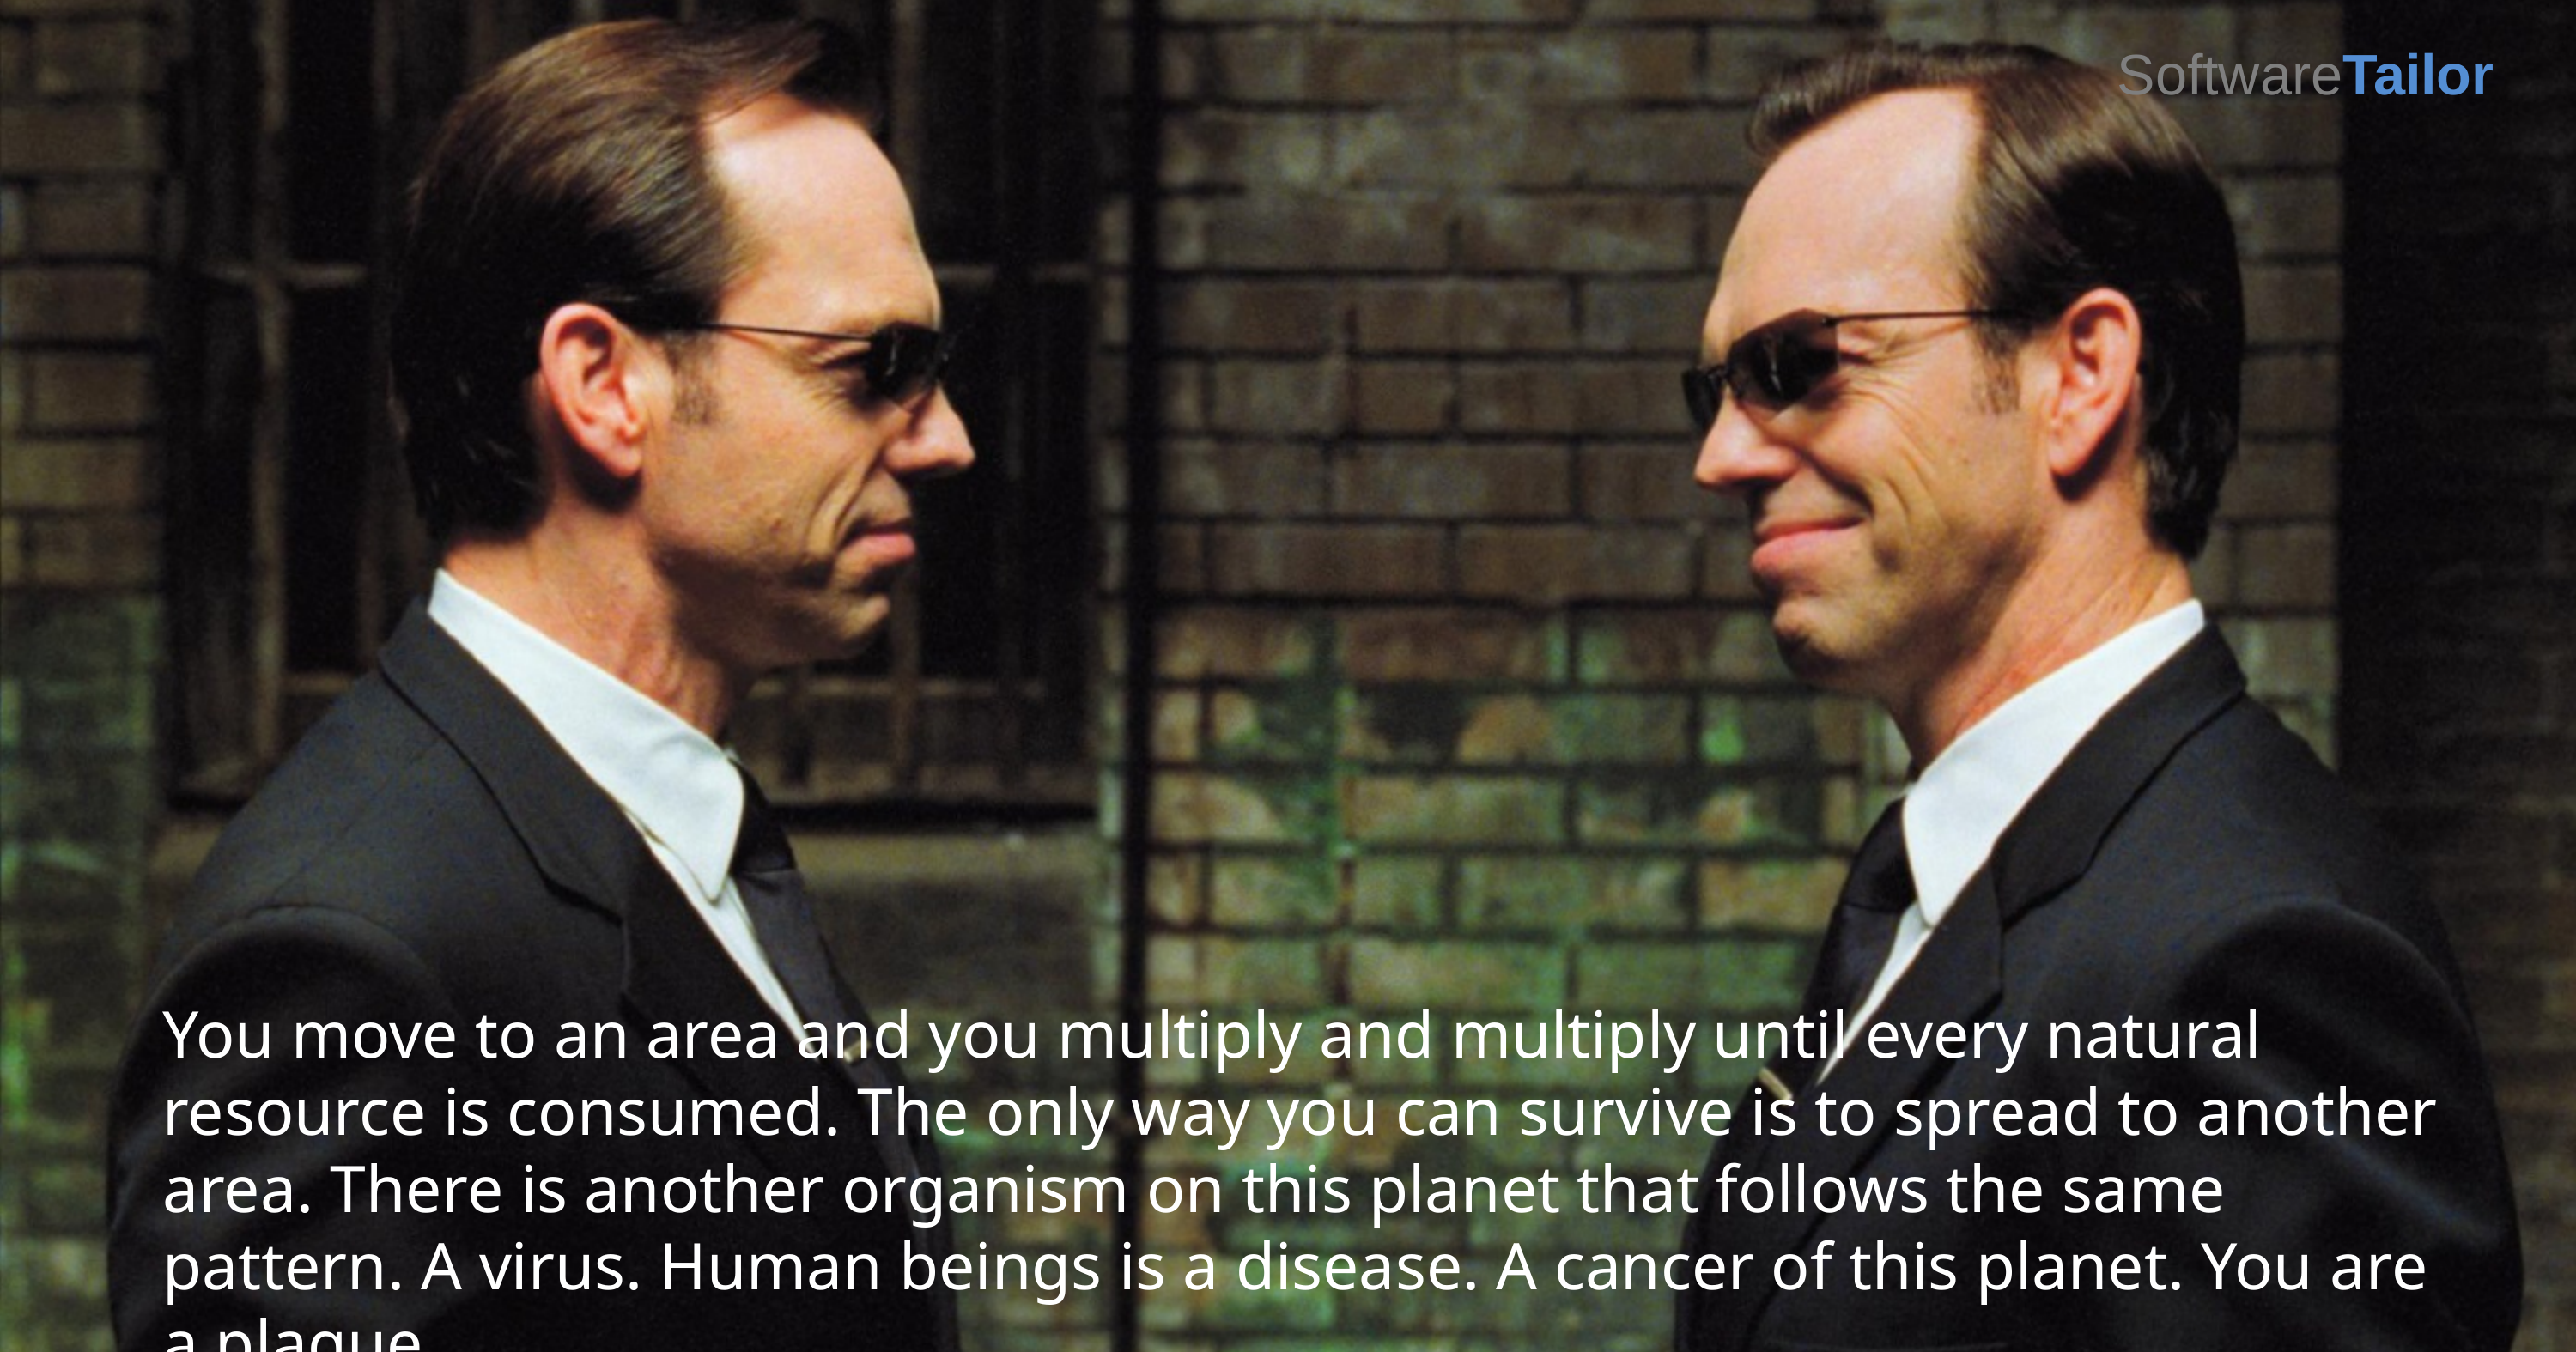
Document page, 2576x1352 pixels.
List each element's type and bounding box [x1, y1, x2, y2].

list [0, 0, 2576, 1352]
